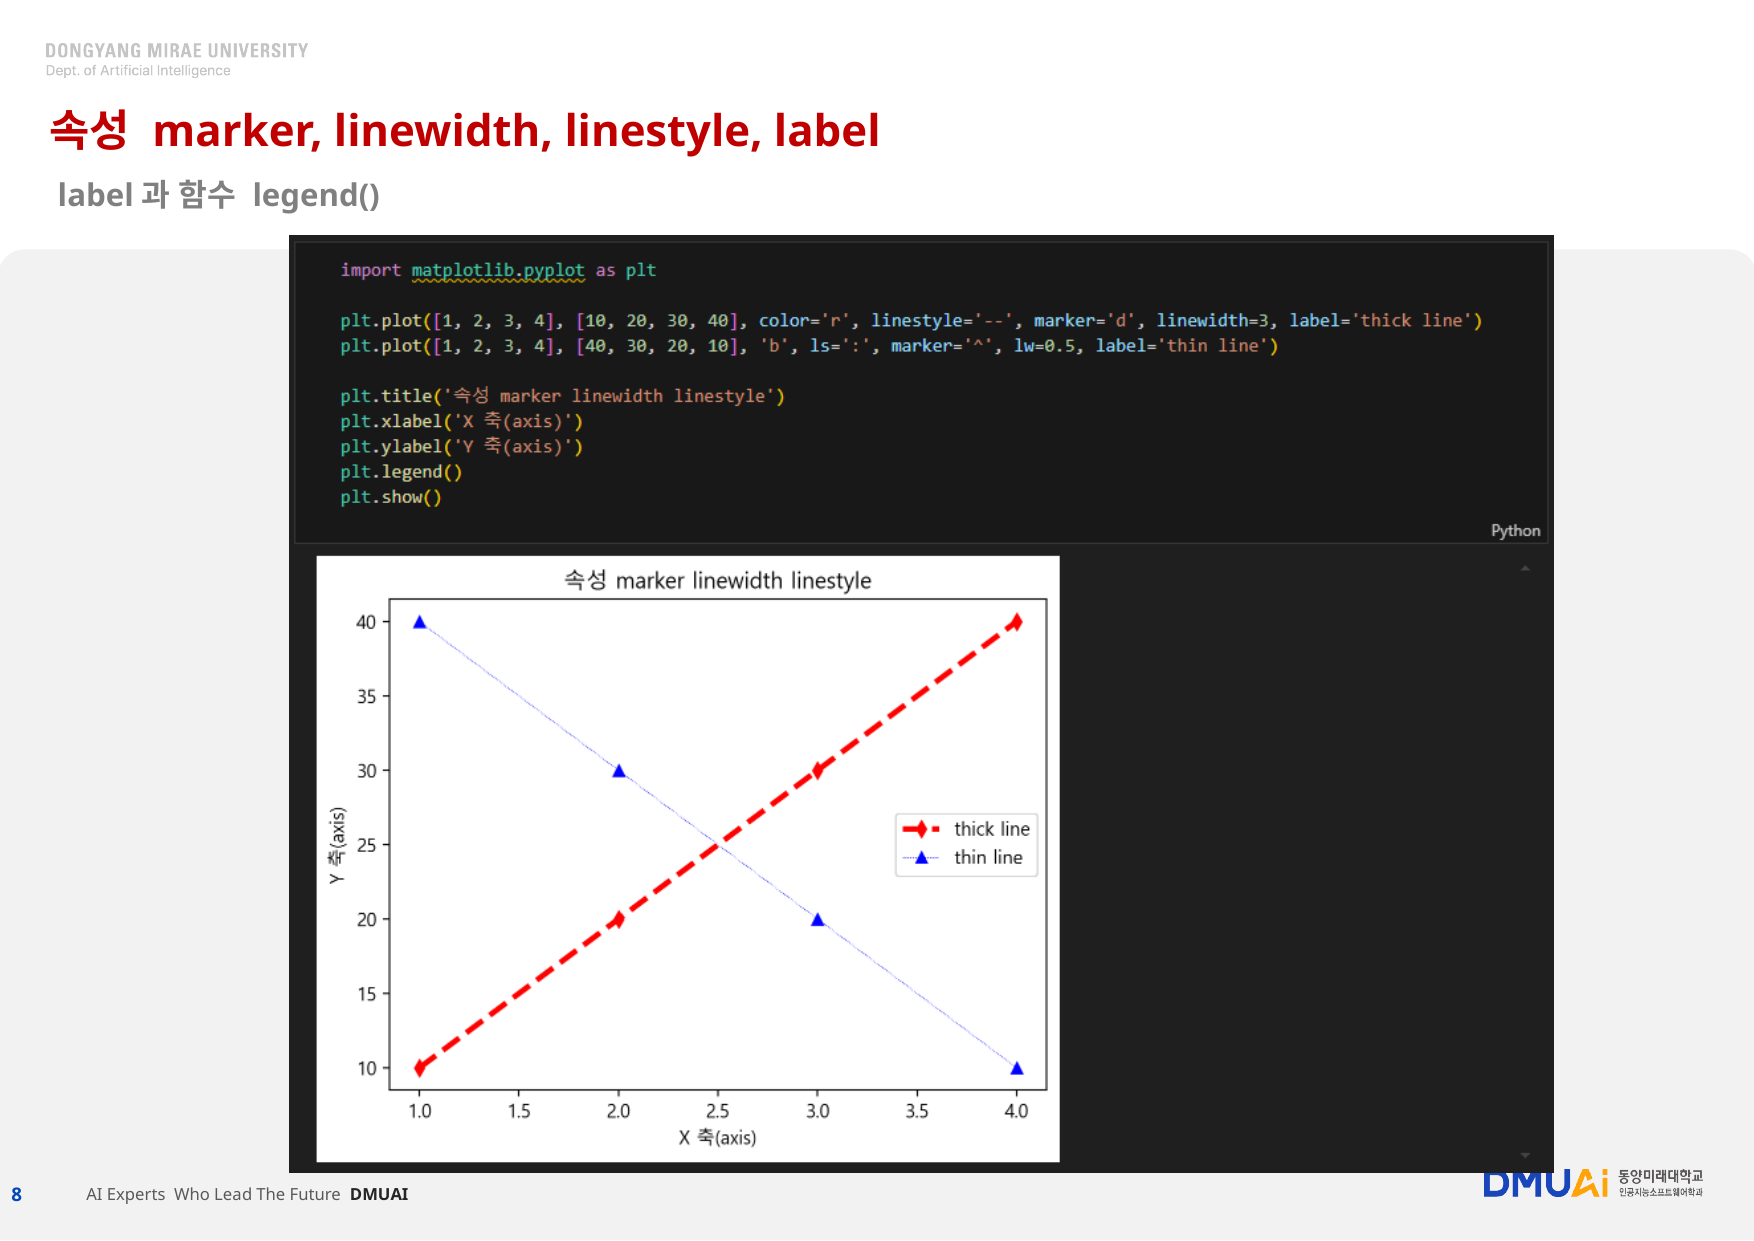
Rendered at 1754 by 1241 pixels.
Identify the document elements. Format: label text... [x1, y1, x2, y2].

picture [46, 43, 308, 78]
title 속성 marker, linewidth, linestyle, label [34, 101, 1754, 157]
list label과 함수 legend() [34, 171, 1754, 222]
picture [289, 235, 1703, 1197]
